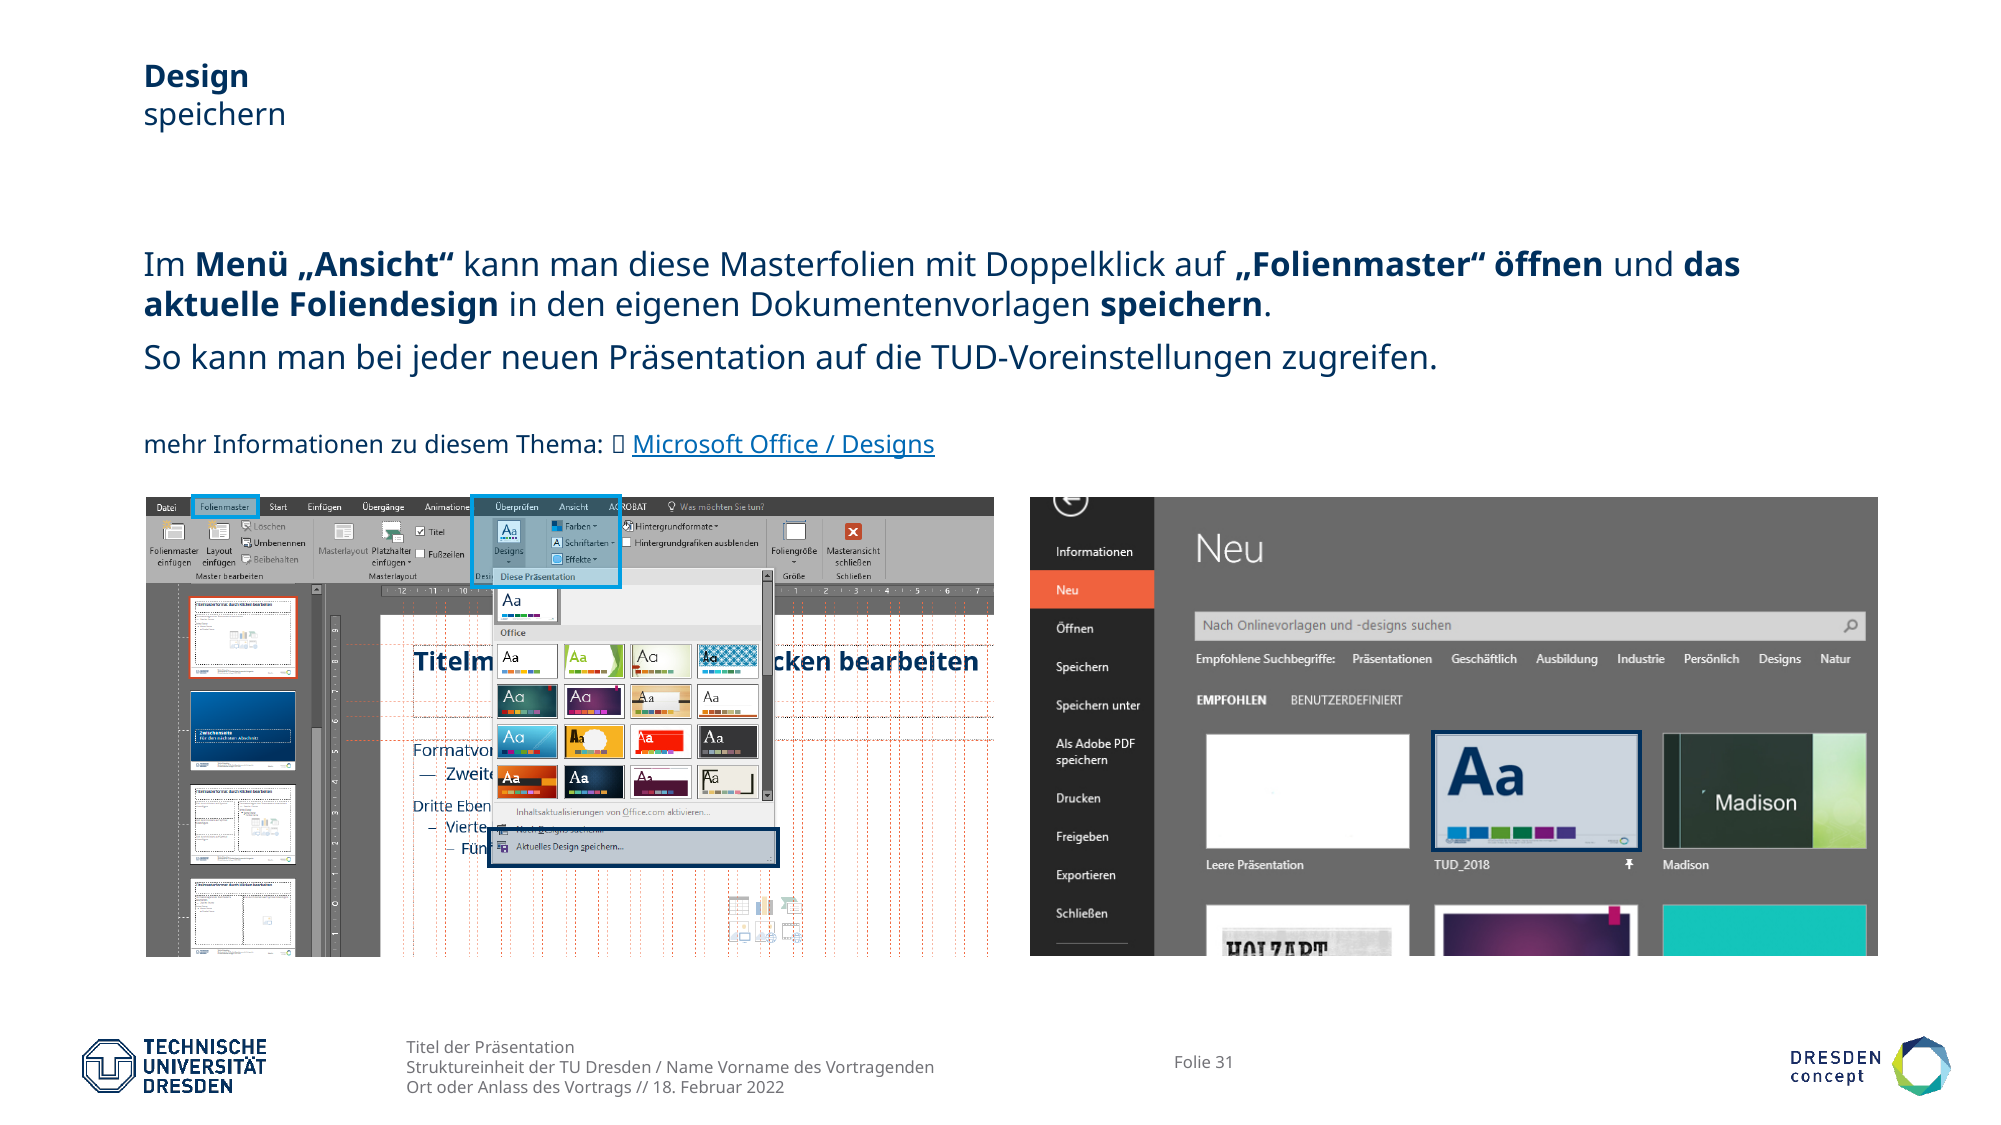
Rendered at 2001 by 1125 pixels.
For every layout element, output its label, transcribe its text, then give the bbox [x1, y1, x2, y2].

picture [1791, 1036, 1951, 1096]
picture [1028, 496, 1879, 956]
picture [196, 499, 255, 514]
list Im Menü „Ansicht“ kann man diese Masterfolien mit Doppelklick auf „Folienmaster“ öffnen und das aktuelle Foliendesign in den eigenen Dokumentenvorlagen speichern. So kann man bei jeder neuen Präsentation auf die TUD-Voreinstellungen zugreifen. mehr Informationen zu diesem Thema:  Microsoft Office / Designs [143, 243, 1854, 471]
picture [82, 1039, 266, 1093]
picture [145, 496, 995, 957]
picture [475, 499, 617, 584]
title Design speichern [143, 56, 1880, 169]
